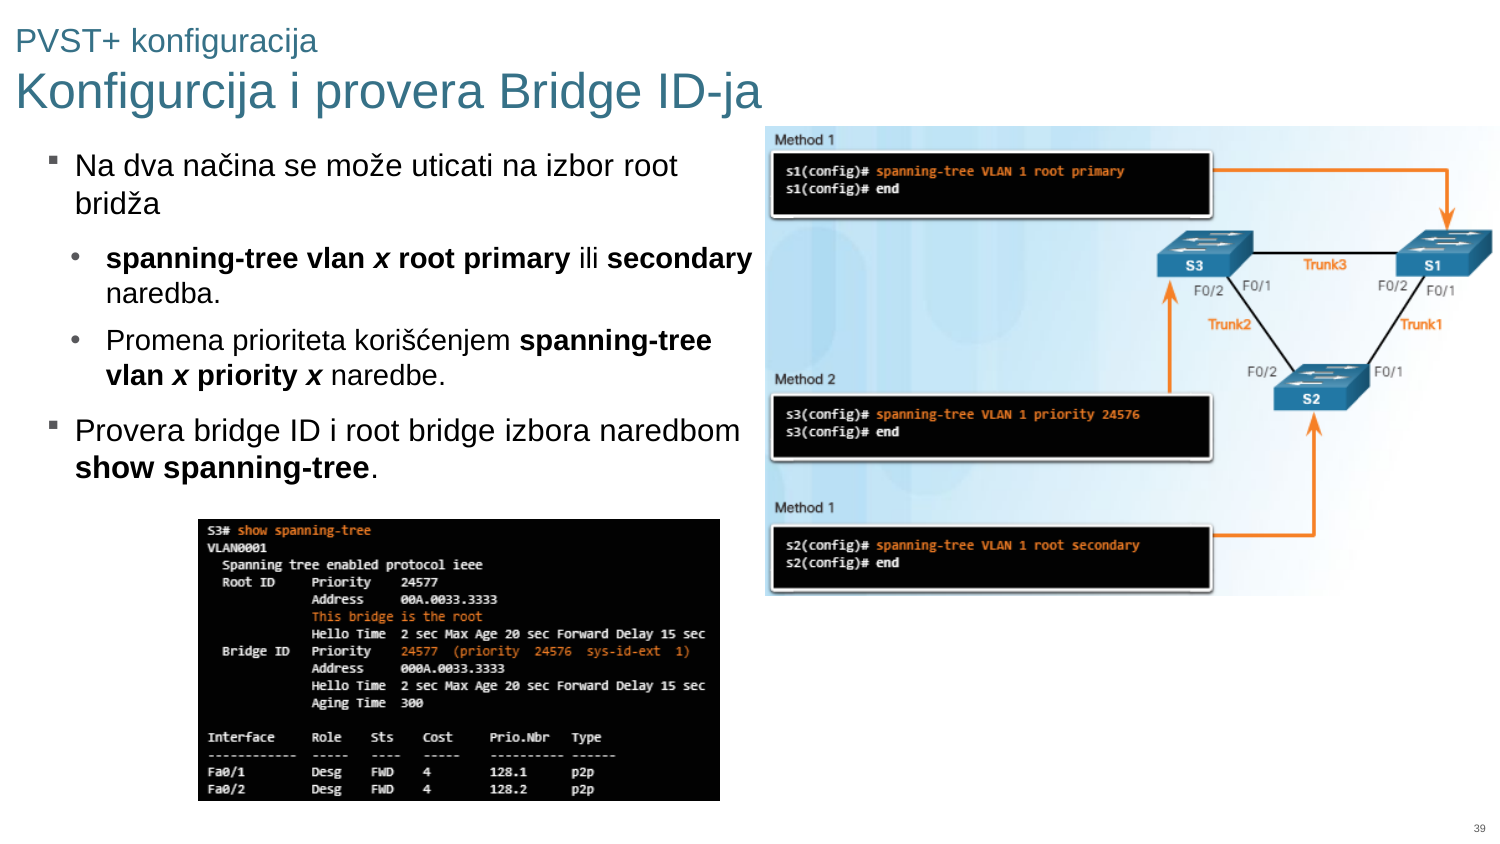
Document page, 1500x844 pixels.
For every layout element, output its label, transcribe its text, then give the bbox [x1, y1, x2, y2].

slide_number 39 [1389, 812, 1500, 844]
title PVST+ konfiguracija Konfigurcija i provera Bridge ID-ja [0, 6, 1500, 131]
picture [198, 519, 720, 801]
picture [765, 126, 1500, 596]
list Na dva načina se može uticati na izbor root bridža spanning-tree vlan x root primary ili secondary naredba. Promena prioriteta korišćenjem spanning-tree vlan x priority x naredbe. Provera bridge ID i root bridge izbora naredbom show spanning-tree. [31, 138, 800, 820]
